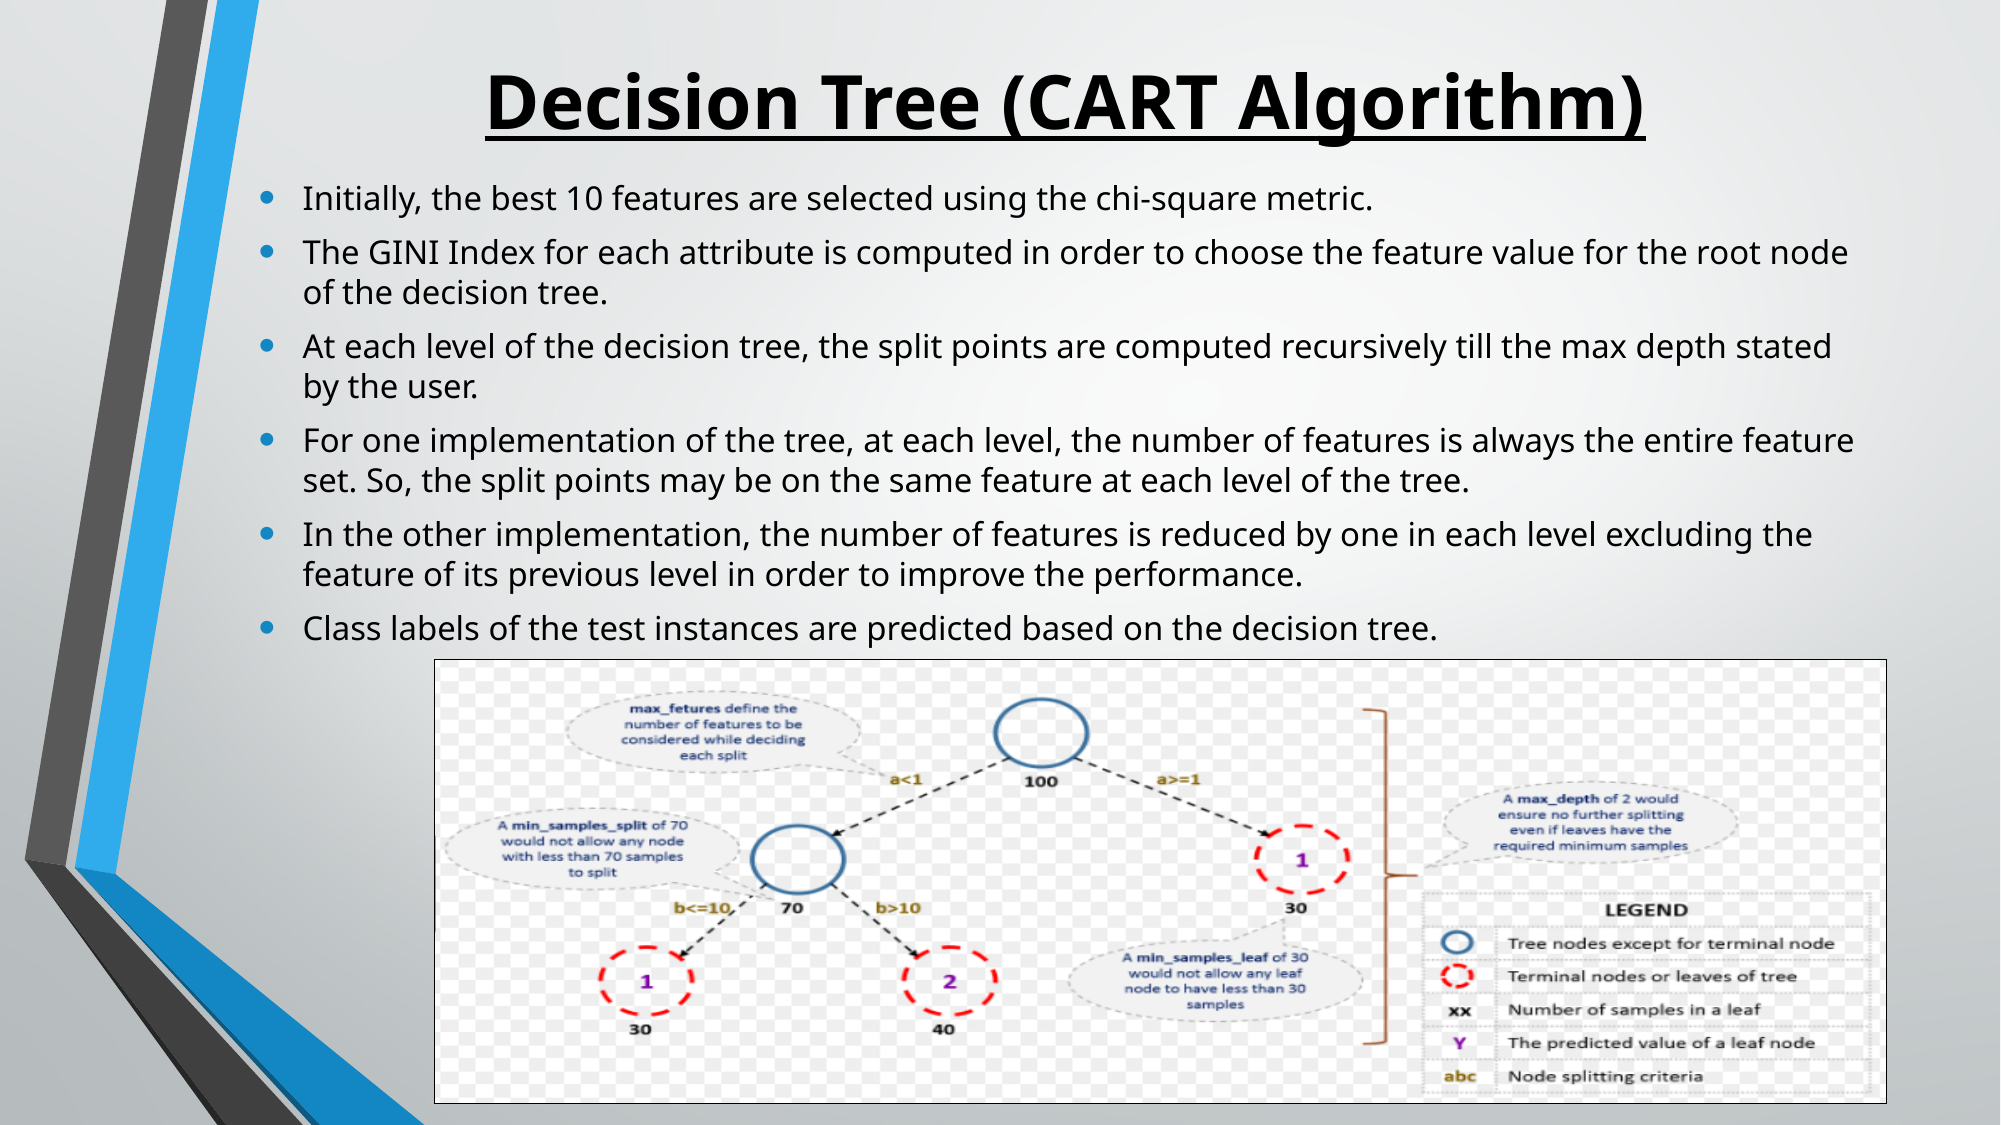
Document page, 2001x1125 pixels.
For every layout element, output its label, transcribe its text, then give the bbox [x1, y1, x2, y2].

title Decision Tree (CART Algorithm) [243, 23, 1887, 169]
picture [433, 659, 1888, 1105]
list Initially, the best 10 features are selected using the chi-square metric. The GINI Index for each attribute is computed in order to choose the feature value for the root node of the decision tree. At each level of the decision tree, the split points are computed recursively till the max depth stated by the user. For one implementation of the tree, at each level, the number of features is always the entire feature set. So, the split points may be on the same feature at each level of the tree. In the other implementation, the number of features is reduced by one in each level excluding the feature of its previous level in order to improve the performance. Class labels of the test instances are predicted based on the decision tree. [243, 169, 1887, 660]
